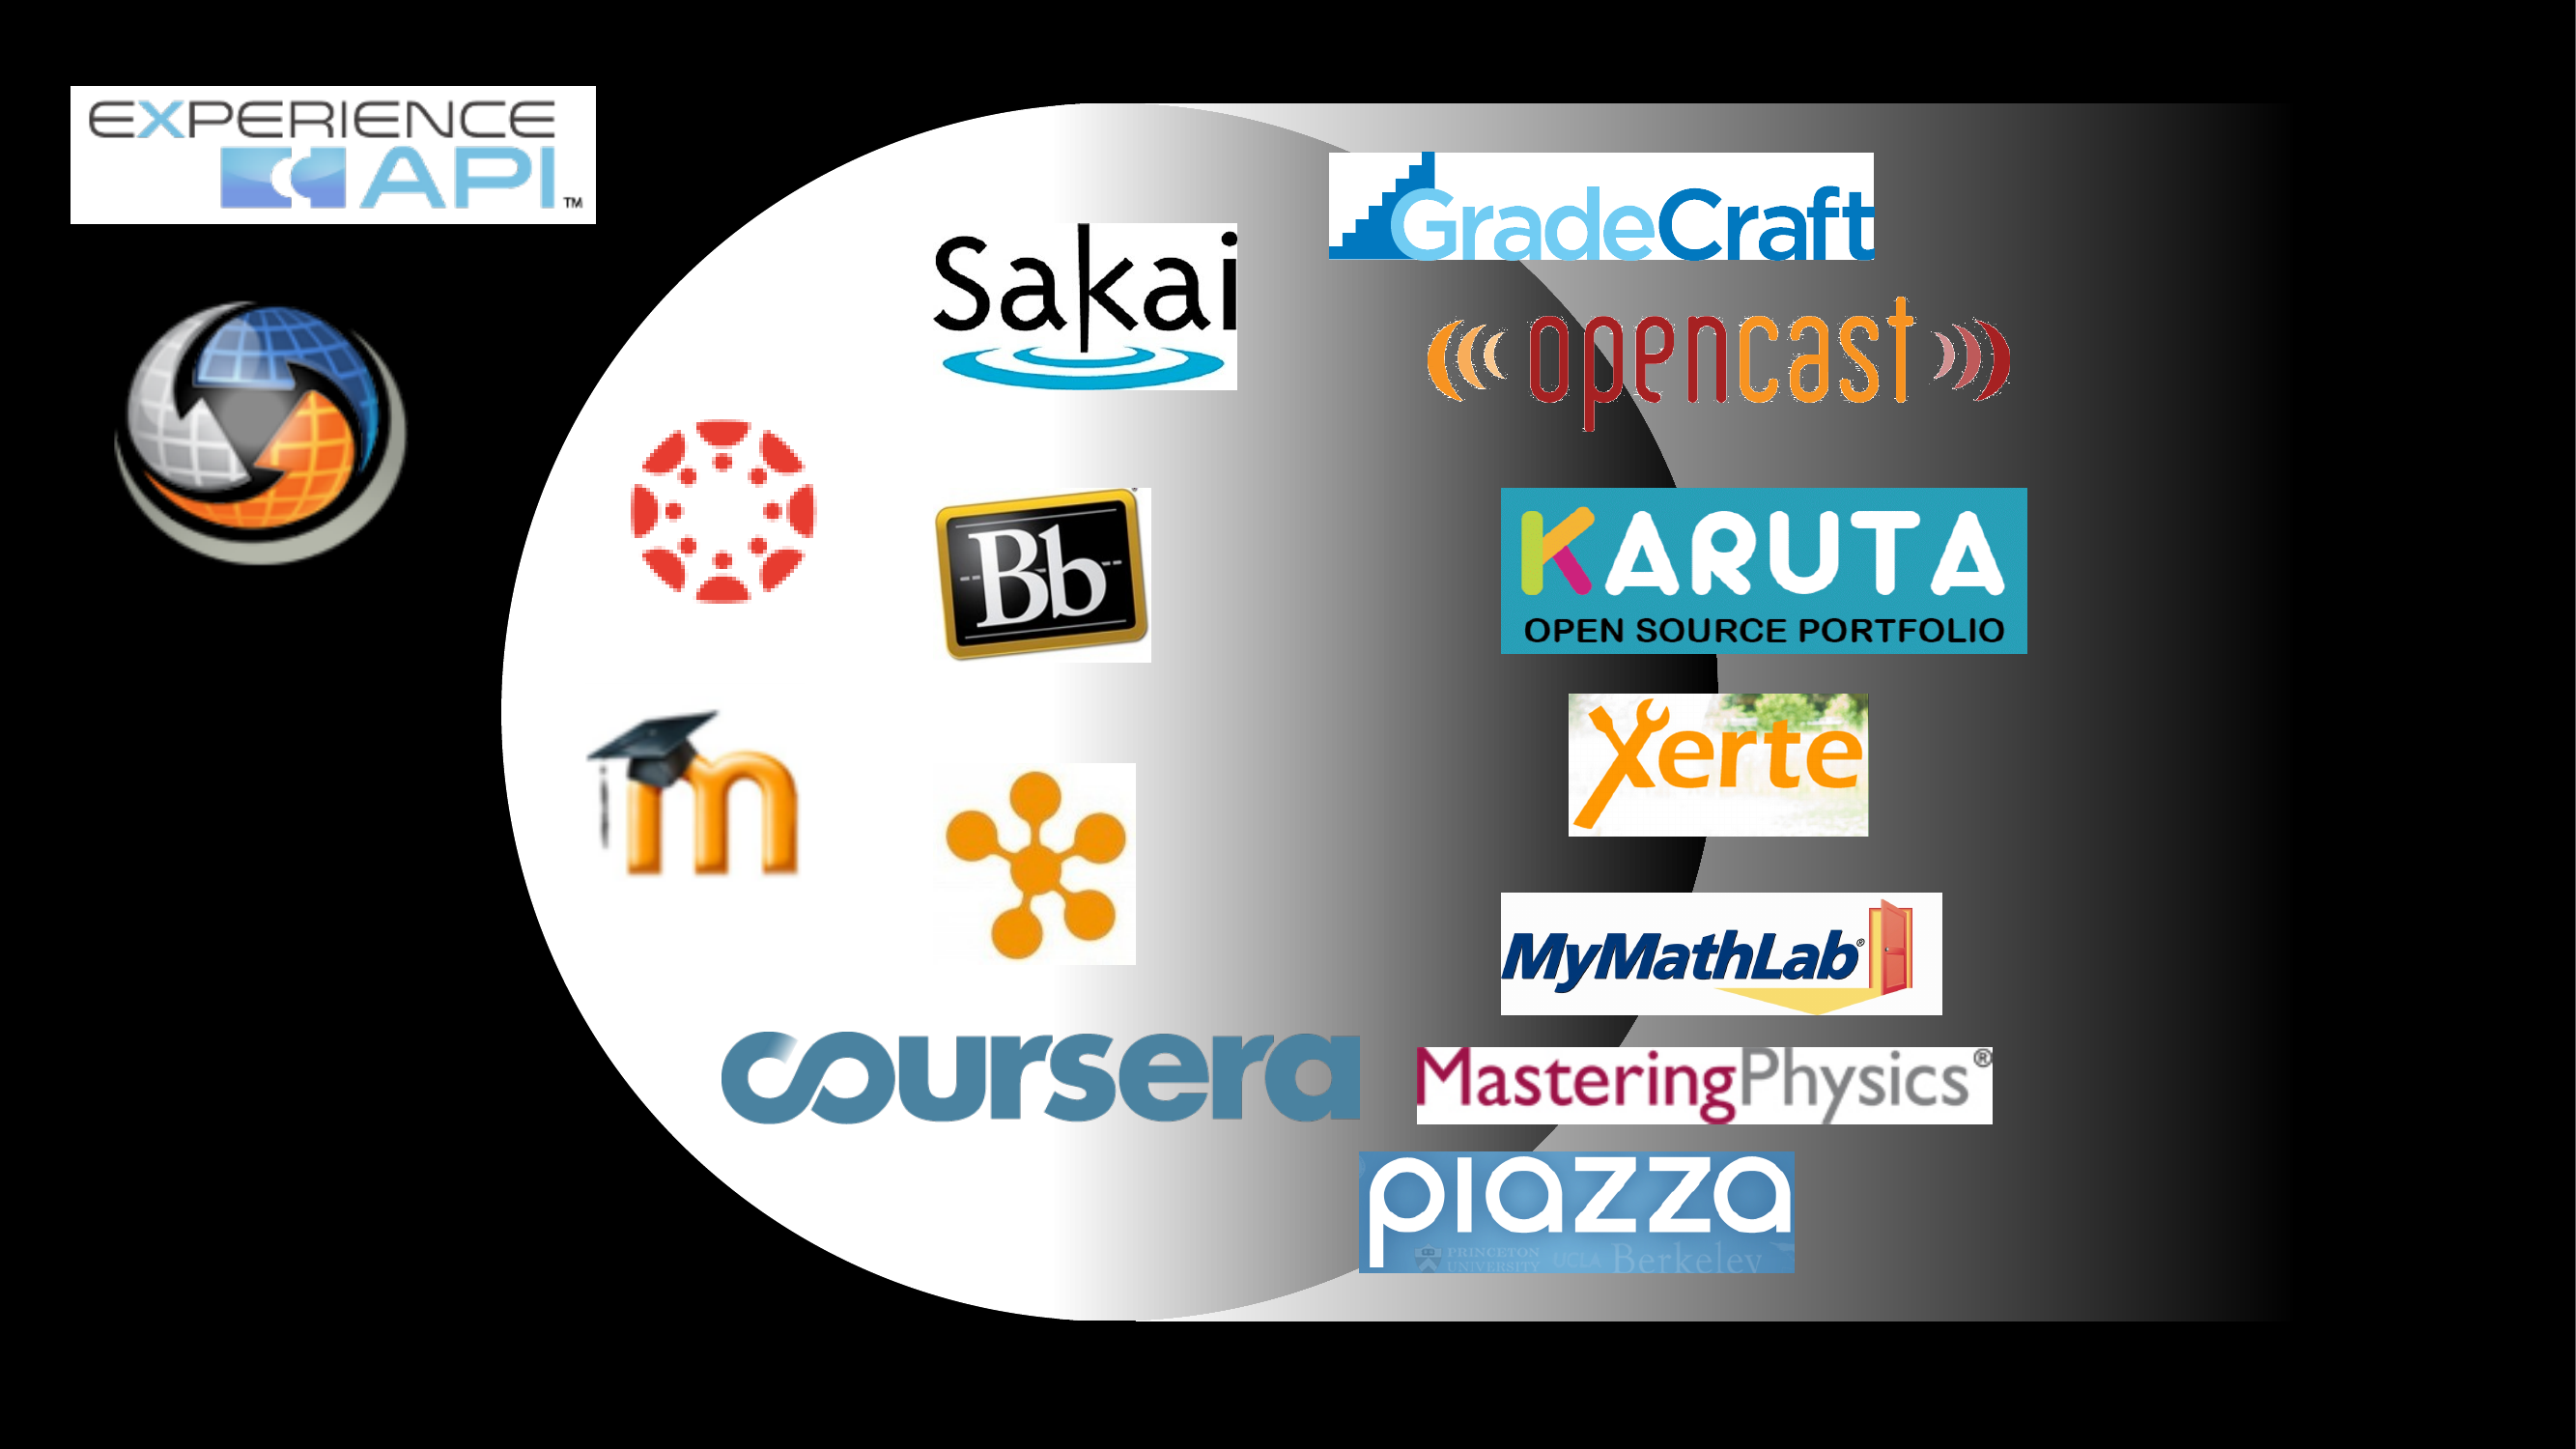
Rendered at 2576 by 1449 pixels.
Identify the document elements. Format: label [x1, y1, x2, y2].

text_box [620, 419, 834, 604]
picture [1501, 488, 2028, 654]
picture [71, 85, 597, 224]
text_box [501, 102, 1719, 1321]
picture [1569, 694, 1869, 838]
picture [1359, 1151, 1795, 1273]
picture [1328, 152, 1875, 261]
picture [1501, 893, 1942, 1016]
picture [585, 682, 806, 930]
picture [112, 280, 416, 582]
text_box [1135, 103, 2294, 1321]
picture [933, 762, 1136, 966]
picture [1416, 1047, 1994, 1124]
picture [1428, 296, 2010, 432]
picture [933, 223, 1237, 390]
picture [722, 1032, 1361, 1124]
picture [933, 488, 1152, 663]
